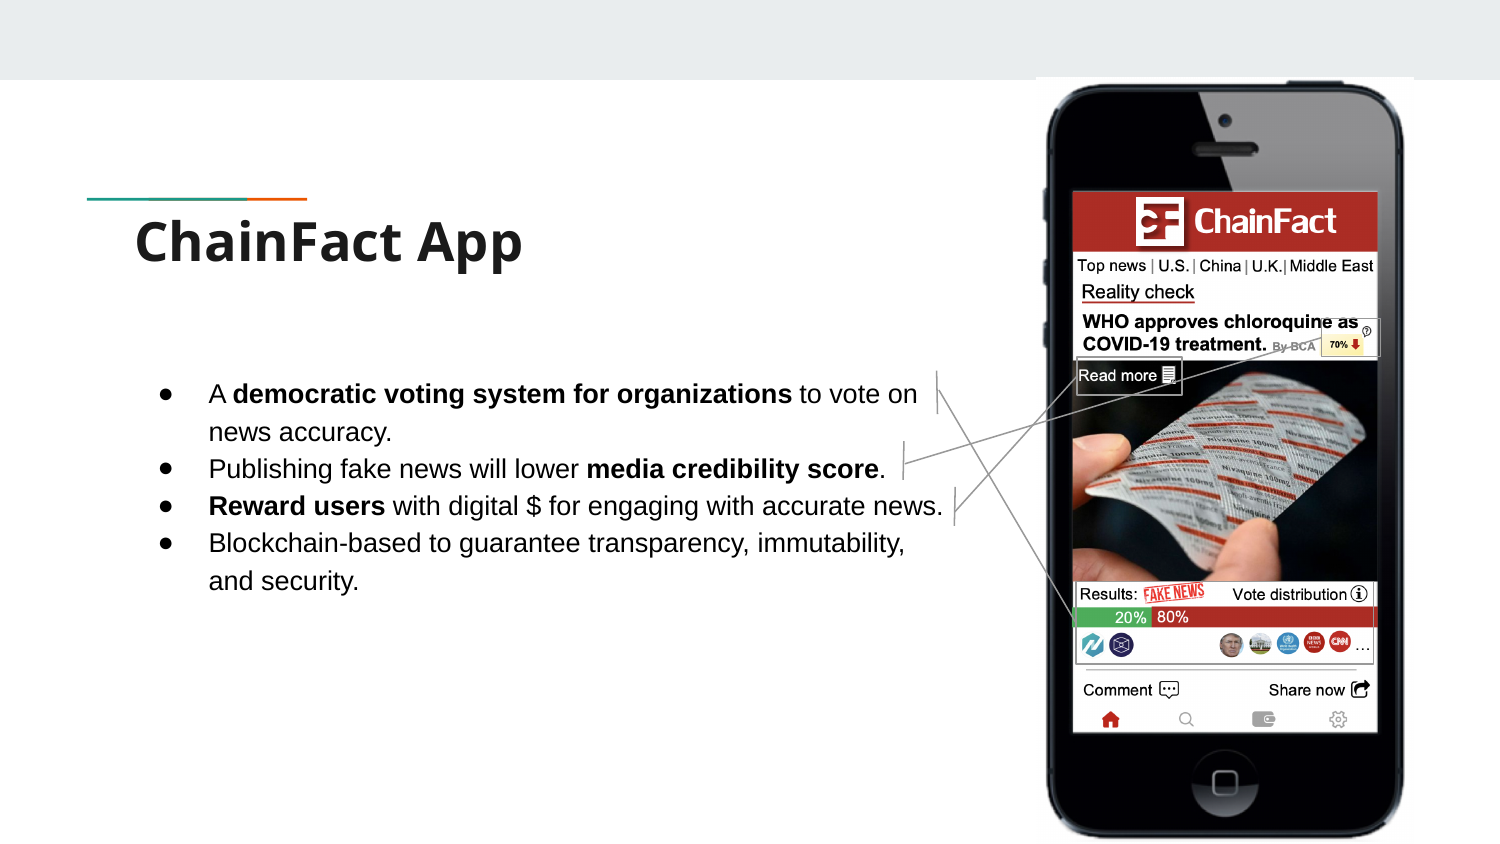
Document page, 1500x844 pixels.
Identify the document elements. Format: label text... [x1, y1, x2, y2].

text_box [938, 472, 1076, 624]
title ChainFact App [119, 192, 1030, 281]
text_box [954, 375, 1078, 513]
list A democratic voting system for organizations to vote on news accuracy. Publishing fake news will lower media credibility score. Reward users with digital $ for engaging with accurate news. Blockchain-based to guarantee transparency, immutability, and security. [118, 356, 962, 728]
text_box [904, 337, 1322, 464]
picture [1035, 77, 1414, 844]
